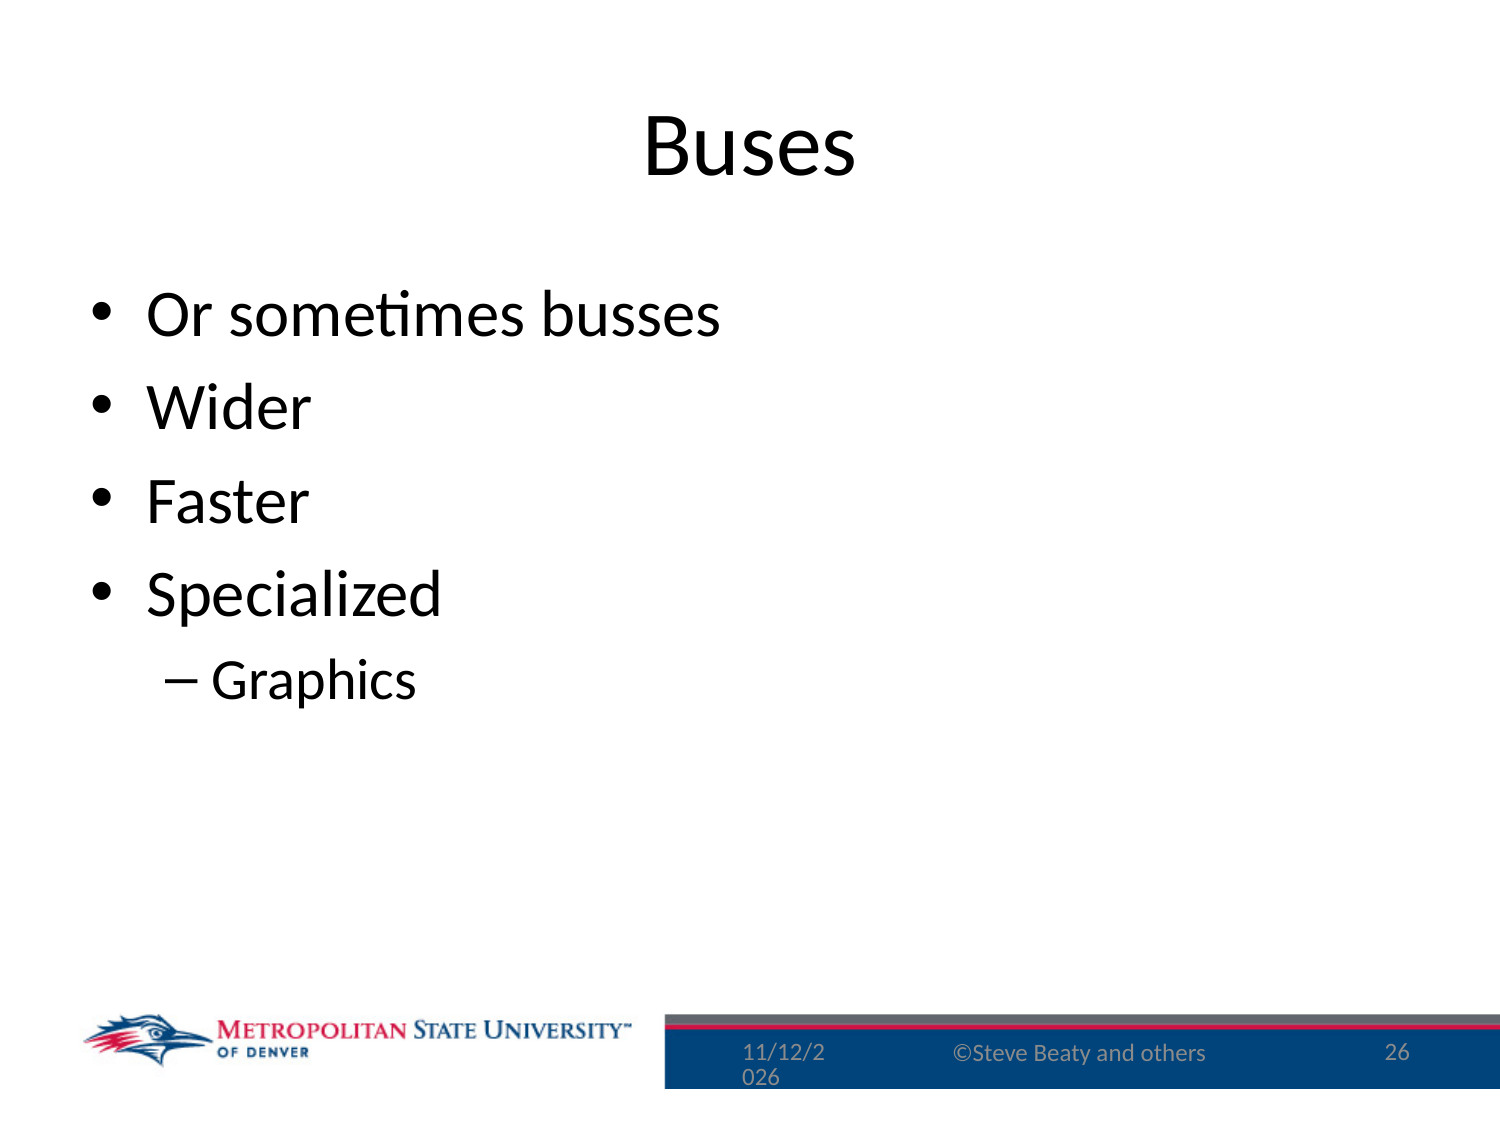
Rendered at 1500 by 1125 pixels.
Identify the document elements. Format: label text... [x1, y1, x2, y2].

picture [44, 1012, 1500, 1089]
footer ©Steve Beaty and others [841, 1021, 1317, 1082]
slide_number 26 [1316, 1020, 1425, 1081]
title Buses [75, 45, 1425, 233]
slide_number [727, 1020, 842, 1081]
list Or sometimes busses Wider Faster Specialized Graphics [75, 262, 1425, 1005]
